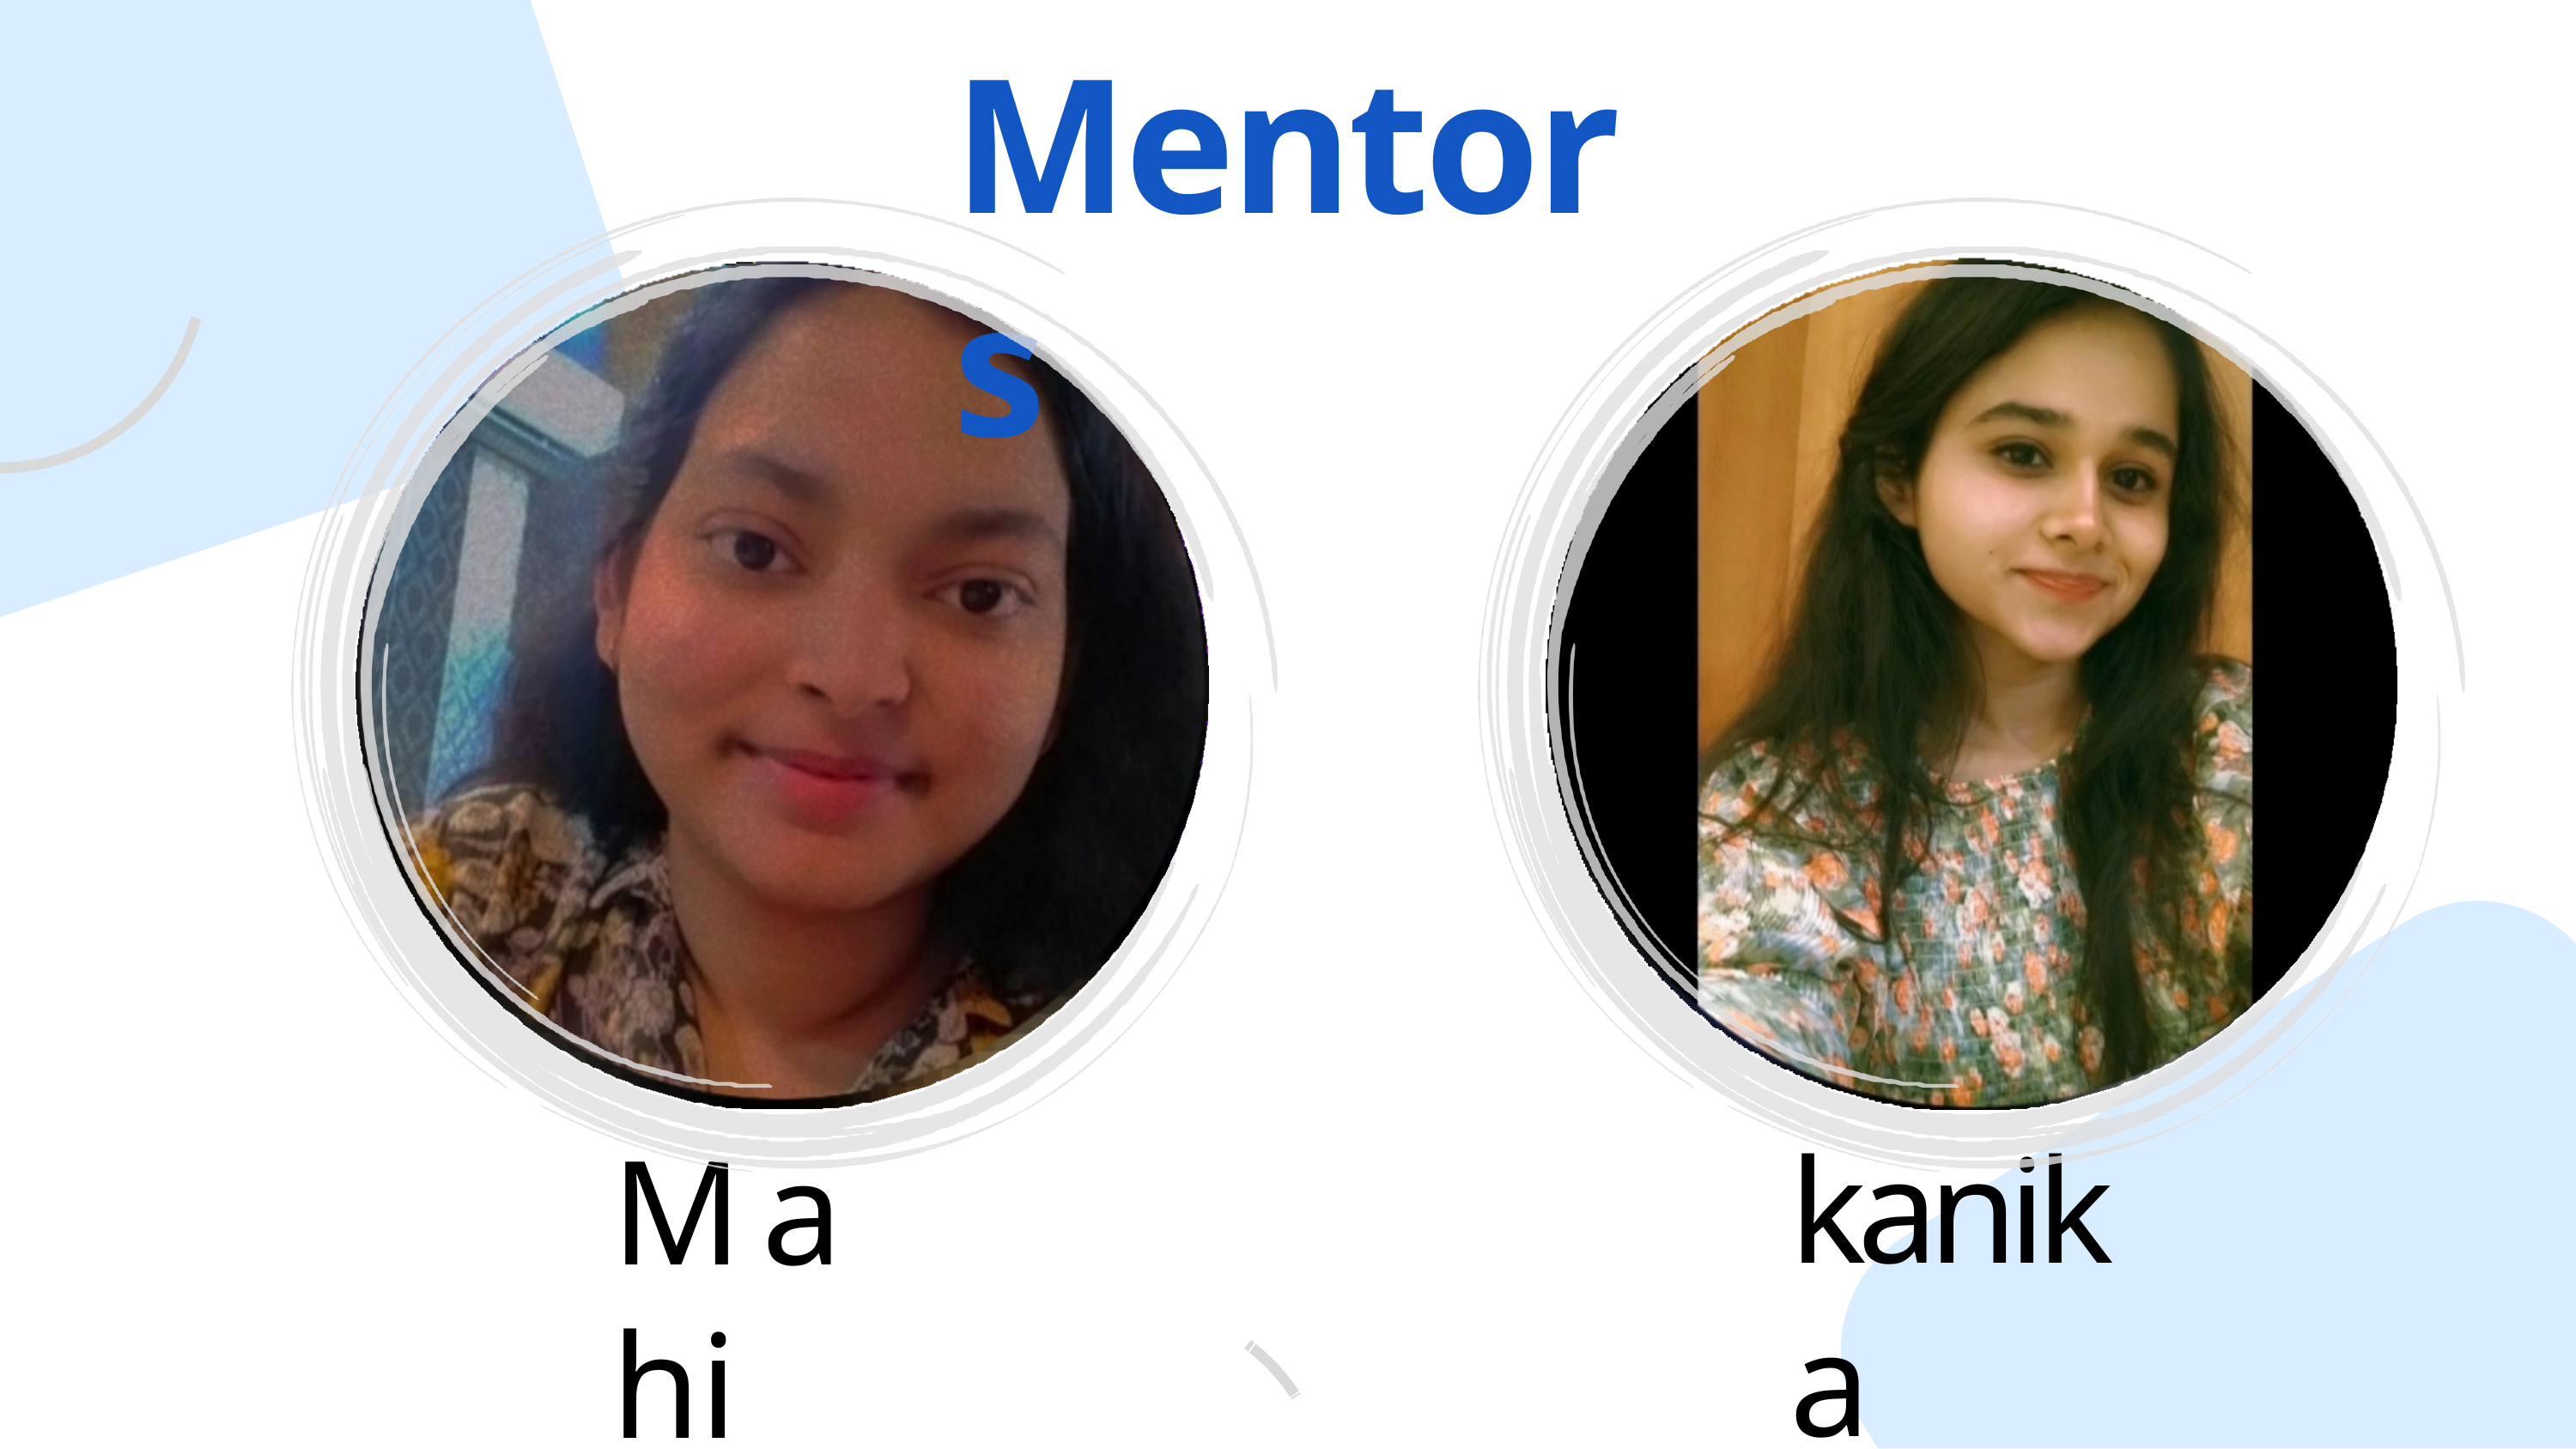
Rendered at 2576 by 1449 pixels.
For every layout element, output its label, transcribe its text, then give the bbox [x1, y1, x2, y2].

picture [1478, 197, 2465, 1172]
text_box [1247, 1344, 1295, 1394]
text_box Mahi [610, 1179, 920, 1449]
title Mentors [1212, 25, 1692, 474]
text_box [1542, 256, 2576, 1449]
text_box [0, 0, 1210, 1109]
picture [291, 197, 1278, 1172]
